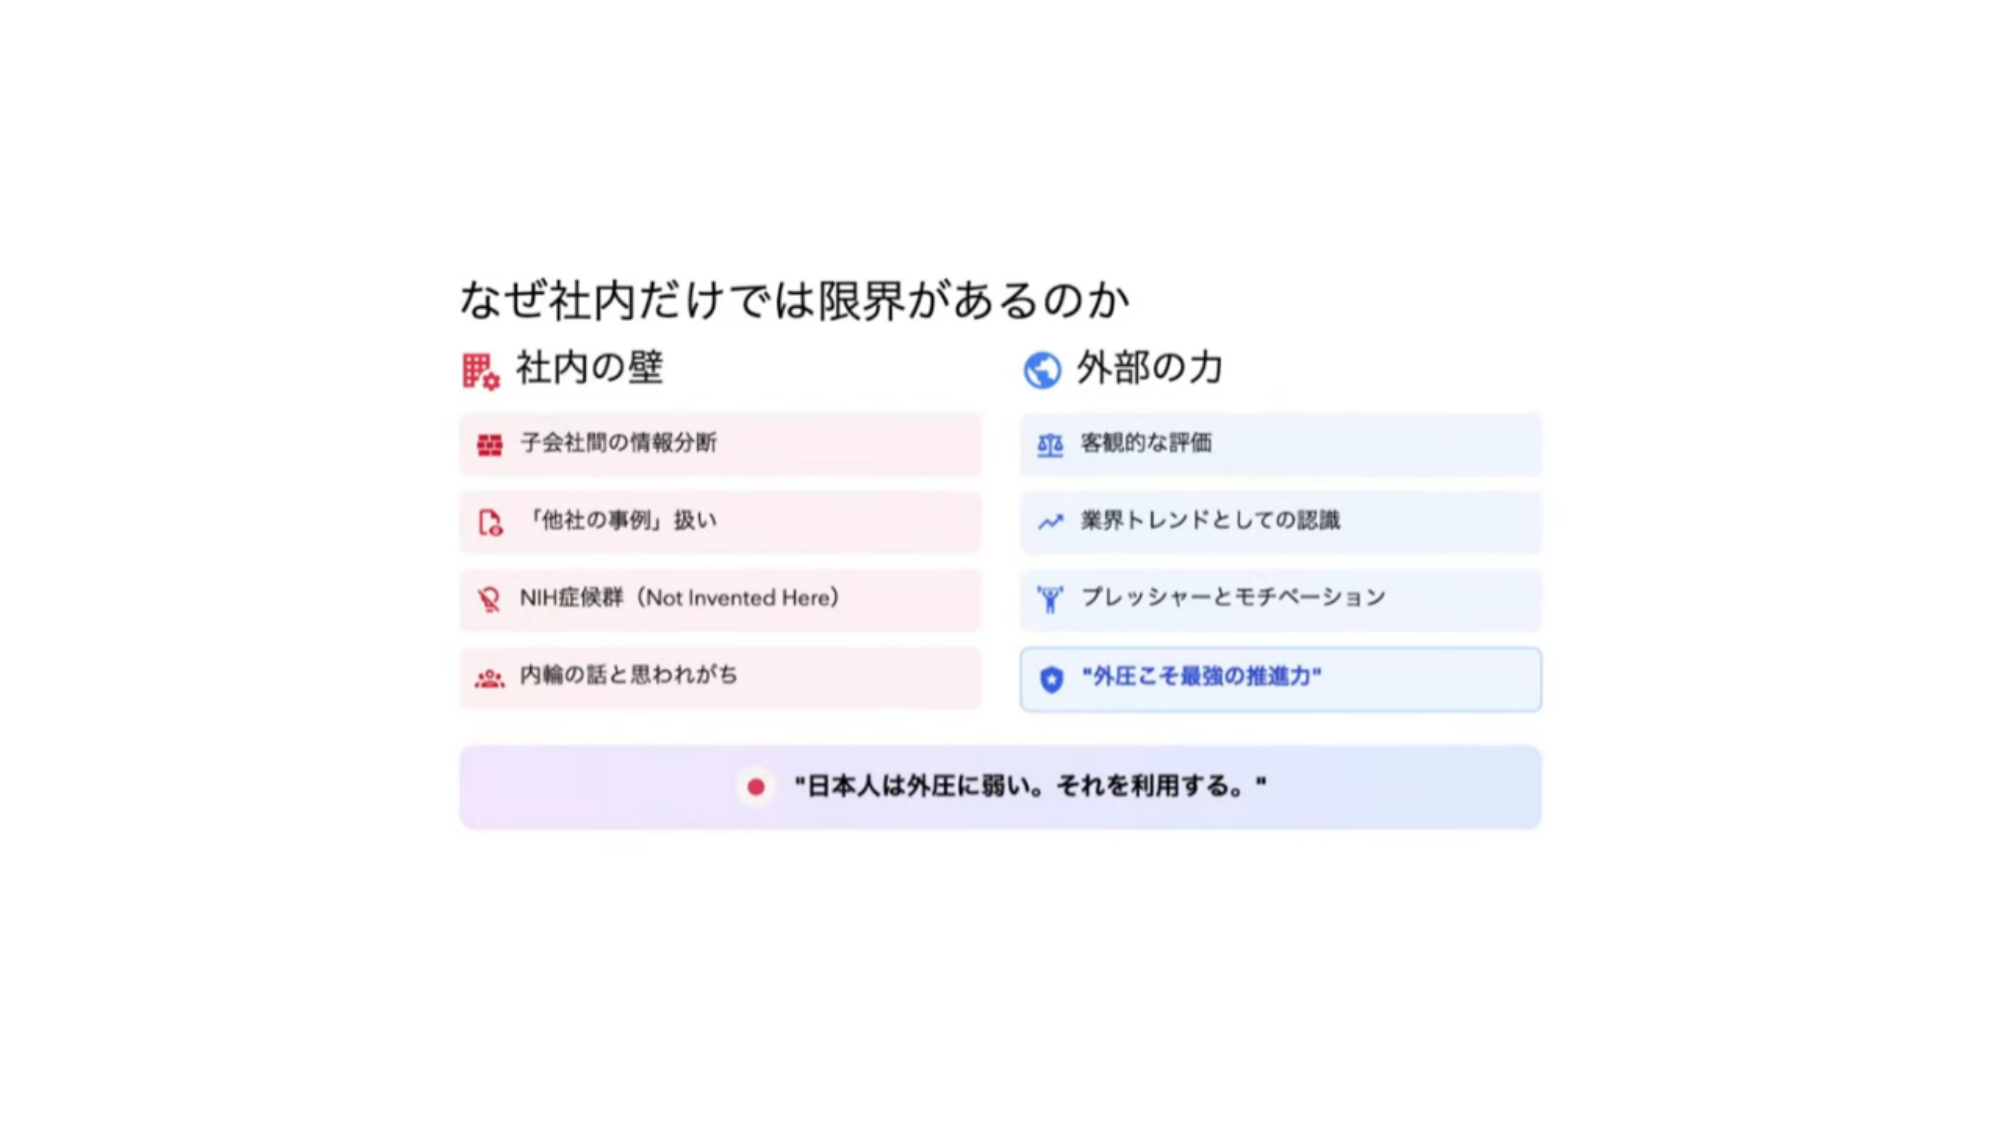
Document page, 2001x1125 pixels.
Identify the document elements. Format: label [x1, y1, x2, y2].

picture [422, 246, 1578, 879]
